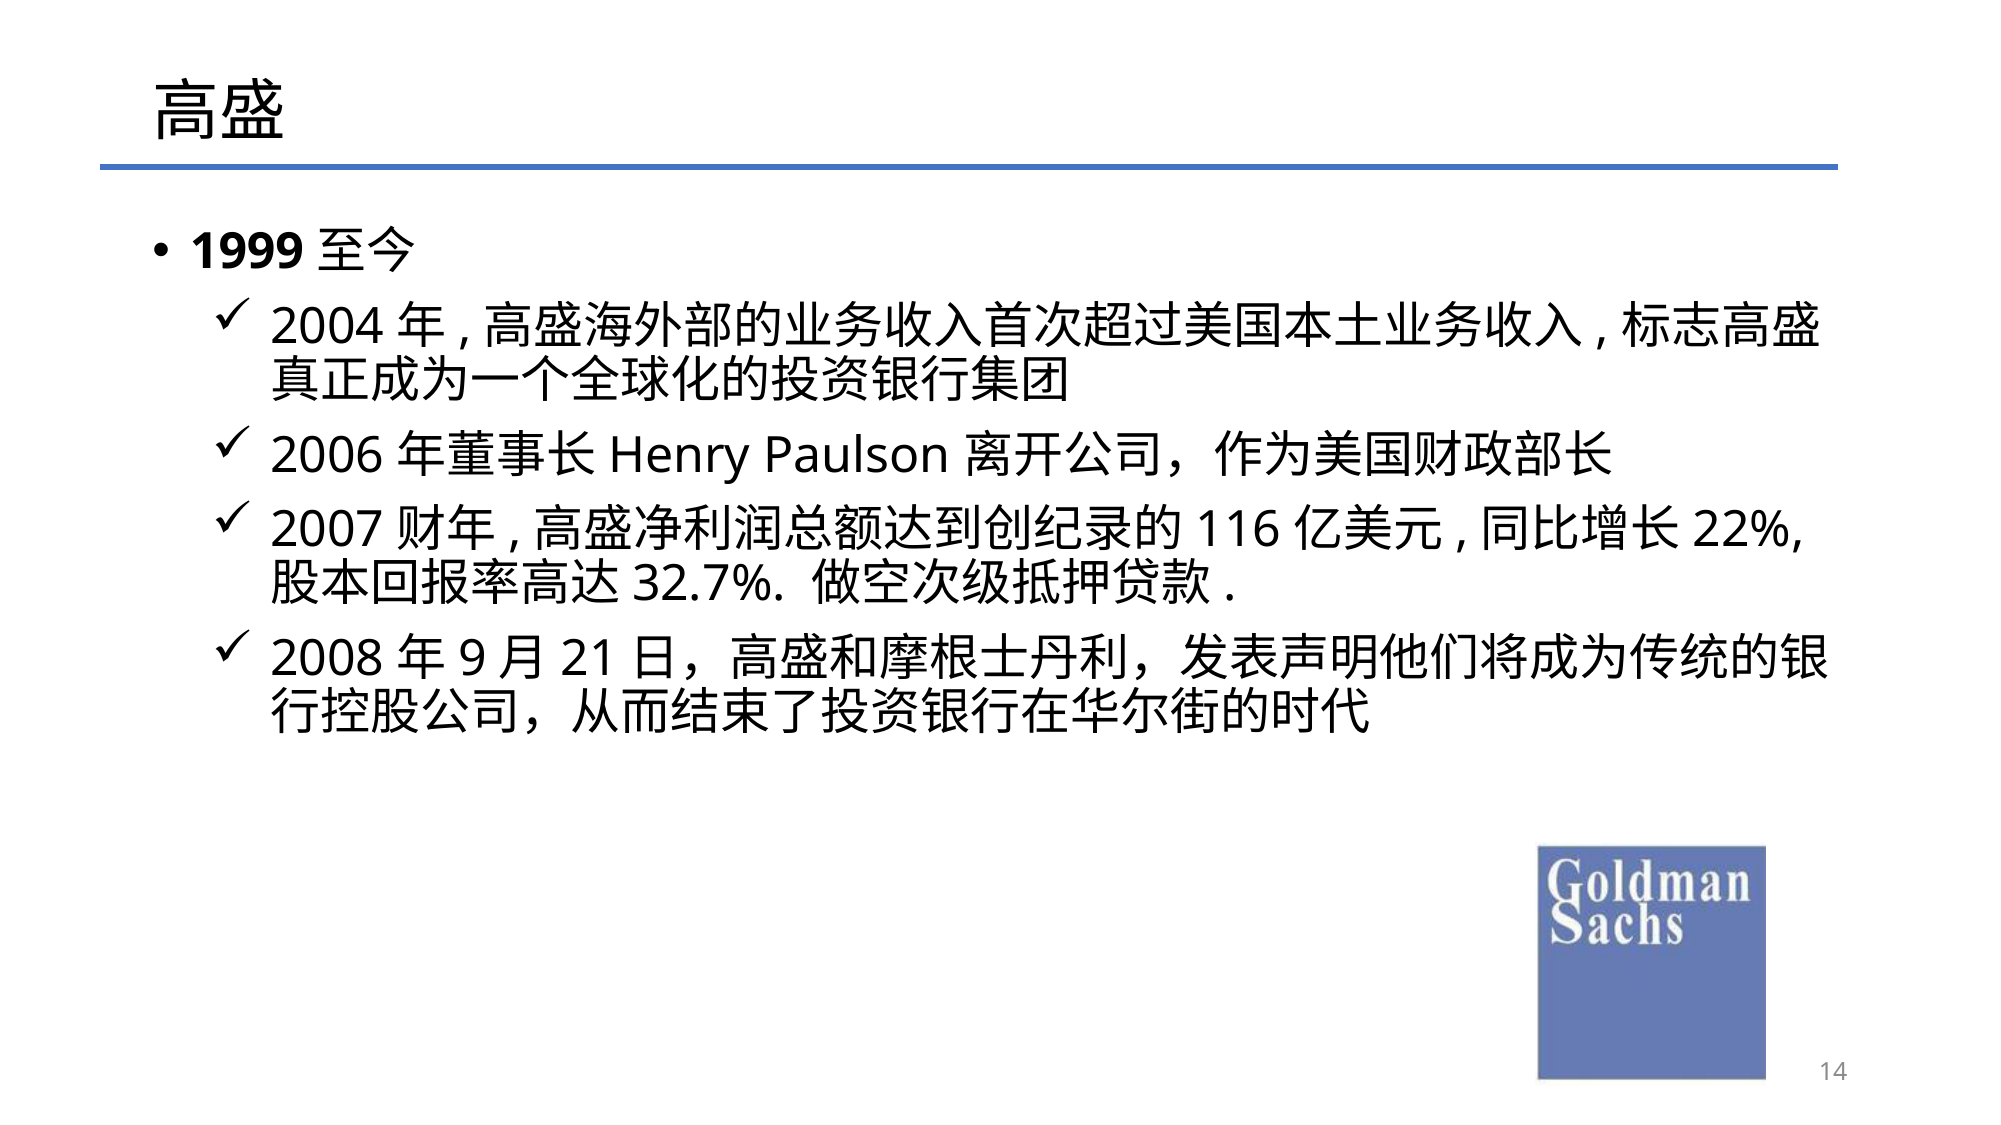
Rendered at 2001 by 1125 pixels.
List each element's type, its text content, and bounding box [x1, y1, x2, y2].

slide_number 14 [1412, 1042, 1863, 1103]
list 1999至今 2004年,高盛海外部的业务收入首次超过美国本土业务收入,标志高盛真正成为一个全球化的投资银行集团 2006年董事长Henry Paulson离开公司，作为美国财政部长 2007财年,高盛净利润总额达到创纪录的116亿美元,同比增长22%,股本回报率高达32.7%. 做空次级抵押贷款. 2008年9月21日，高盛和摩根士丹利，发表声明他们将成为传统的银行控股公司，从而结束了投资银行在华尔街的时代 [137, 217, 1863, 1014]
picture [1535, 842, 1766, 1086]
title 高盛 [137, 59, 1863, 167]
